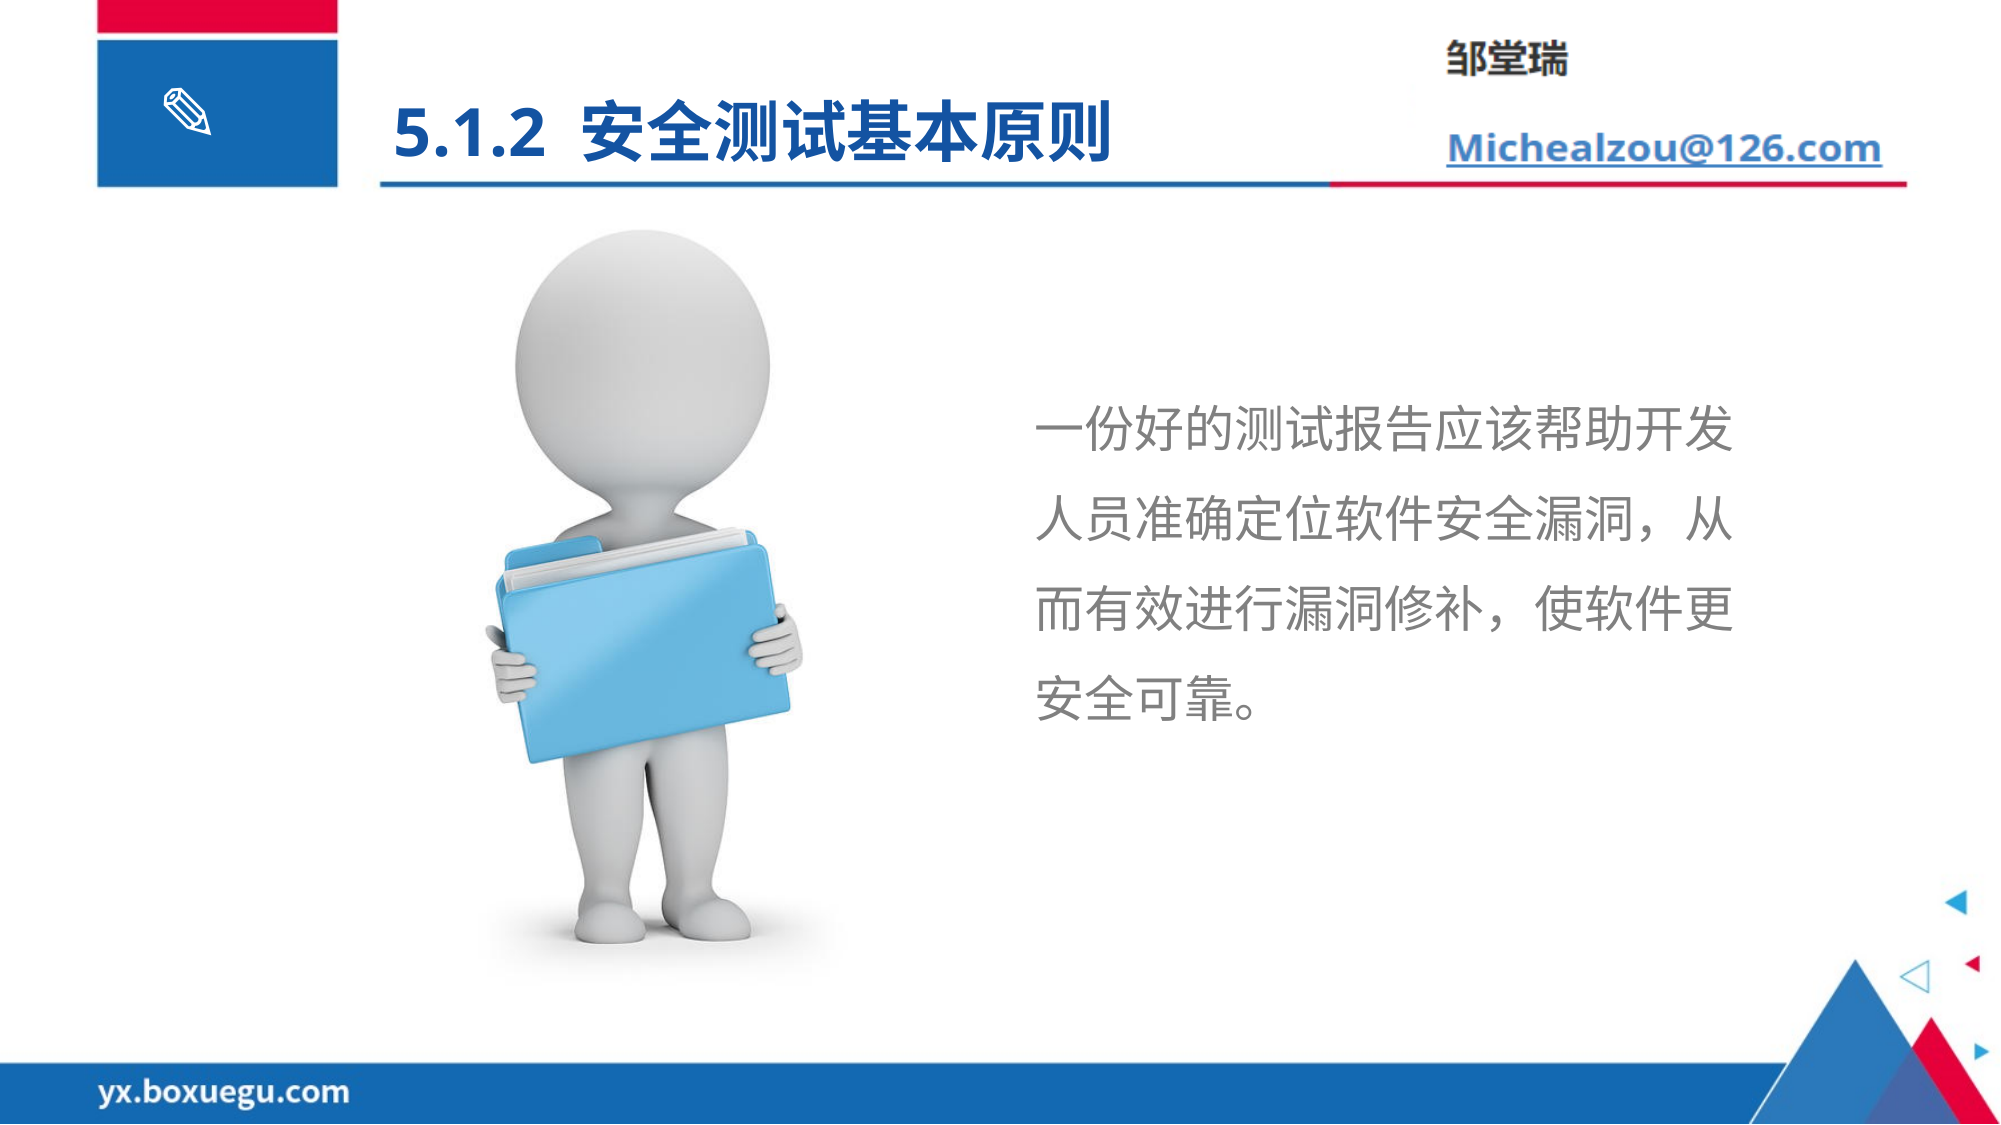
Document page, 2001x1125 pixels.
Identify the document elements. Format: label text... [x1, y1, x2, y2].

text_box 5.1.2 安全测试基本原则 [379, 82, 1139, 177]
picture [0, 0, 2000, 1124]
text_box 一份好的测试报告应该帮助开发人员准确定位软件安全漏洞，从而有效进行漏洞修补，使软件更安全可靠。 [1019, 360, 1779, 809]
